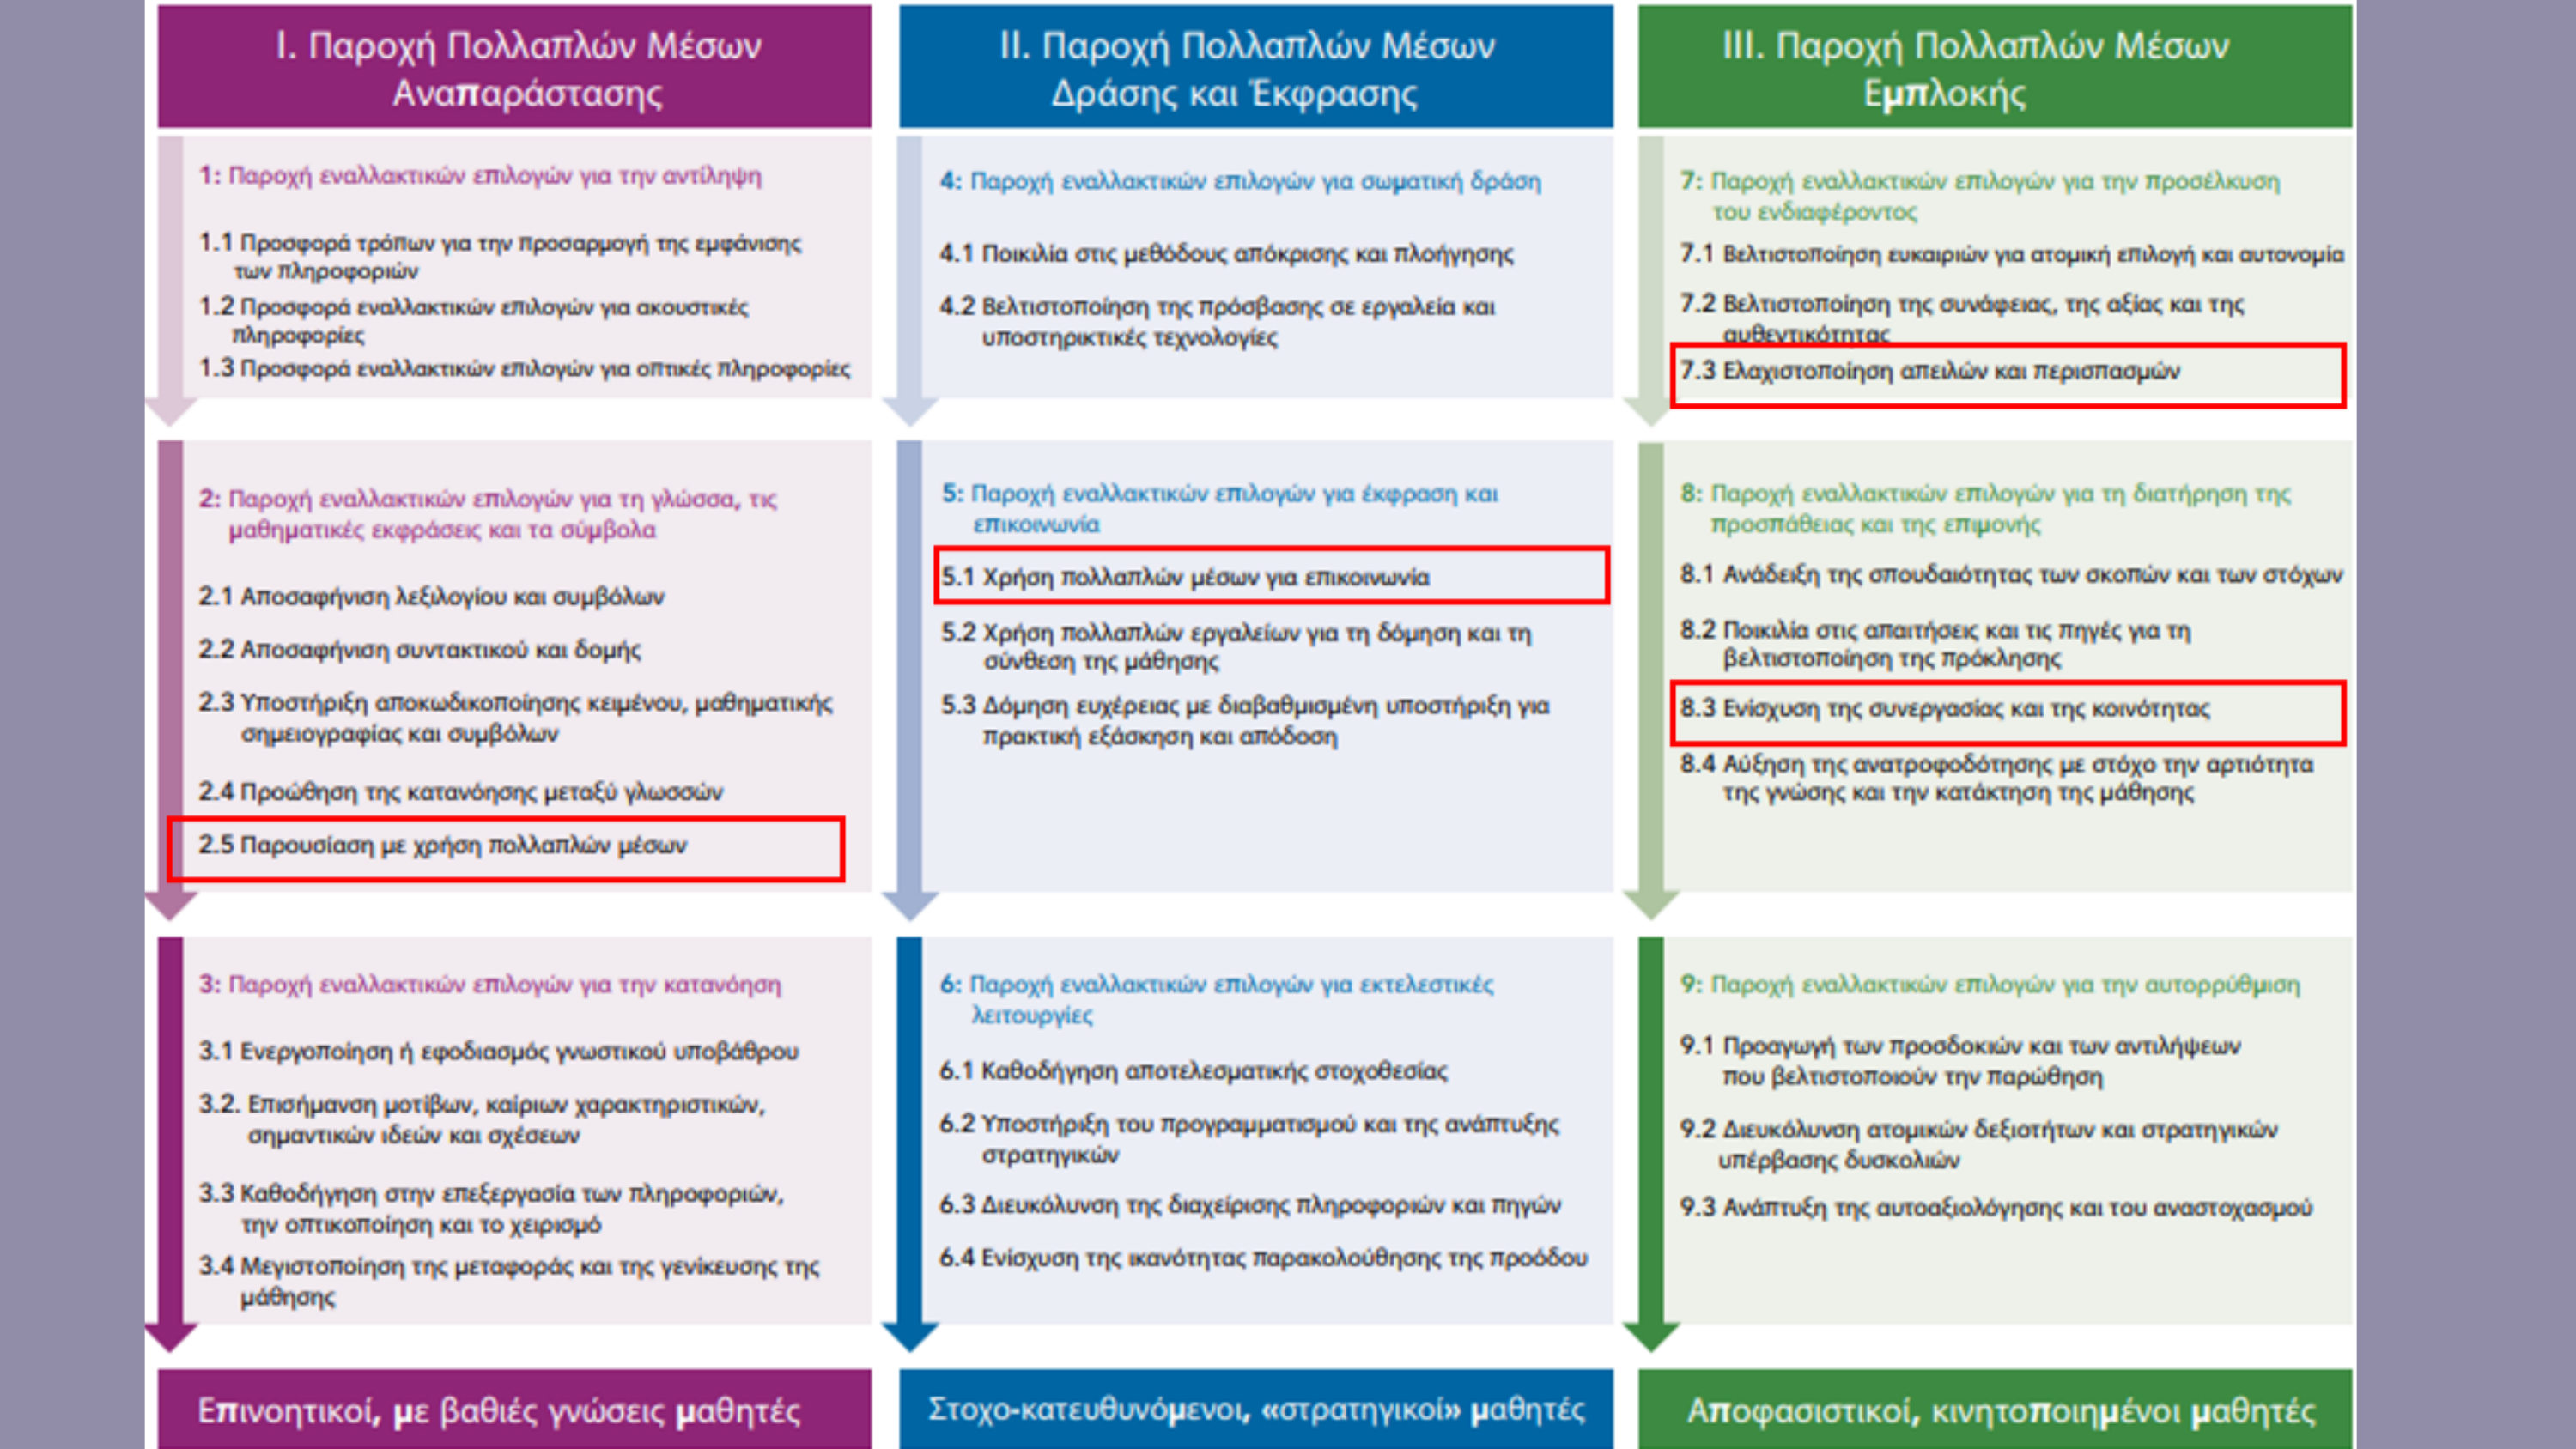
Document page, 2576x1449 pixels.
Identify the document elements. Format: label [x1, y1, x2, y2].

text_box [144, 0, 2357, 1449]
